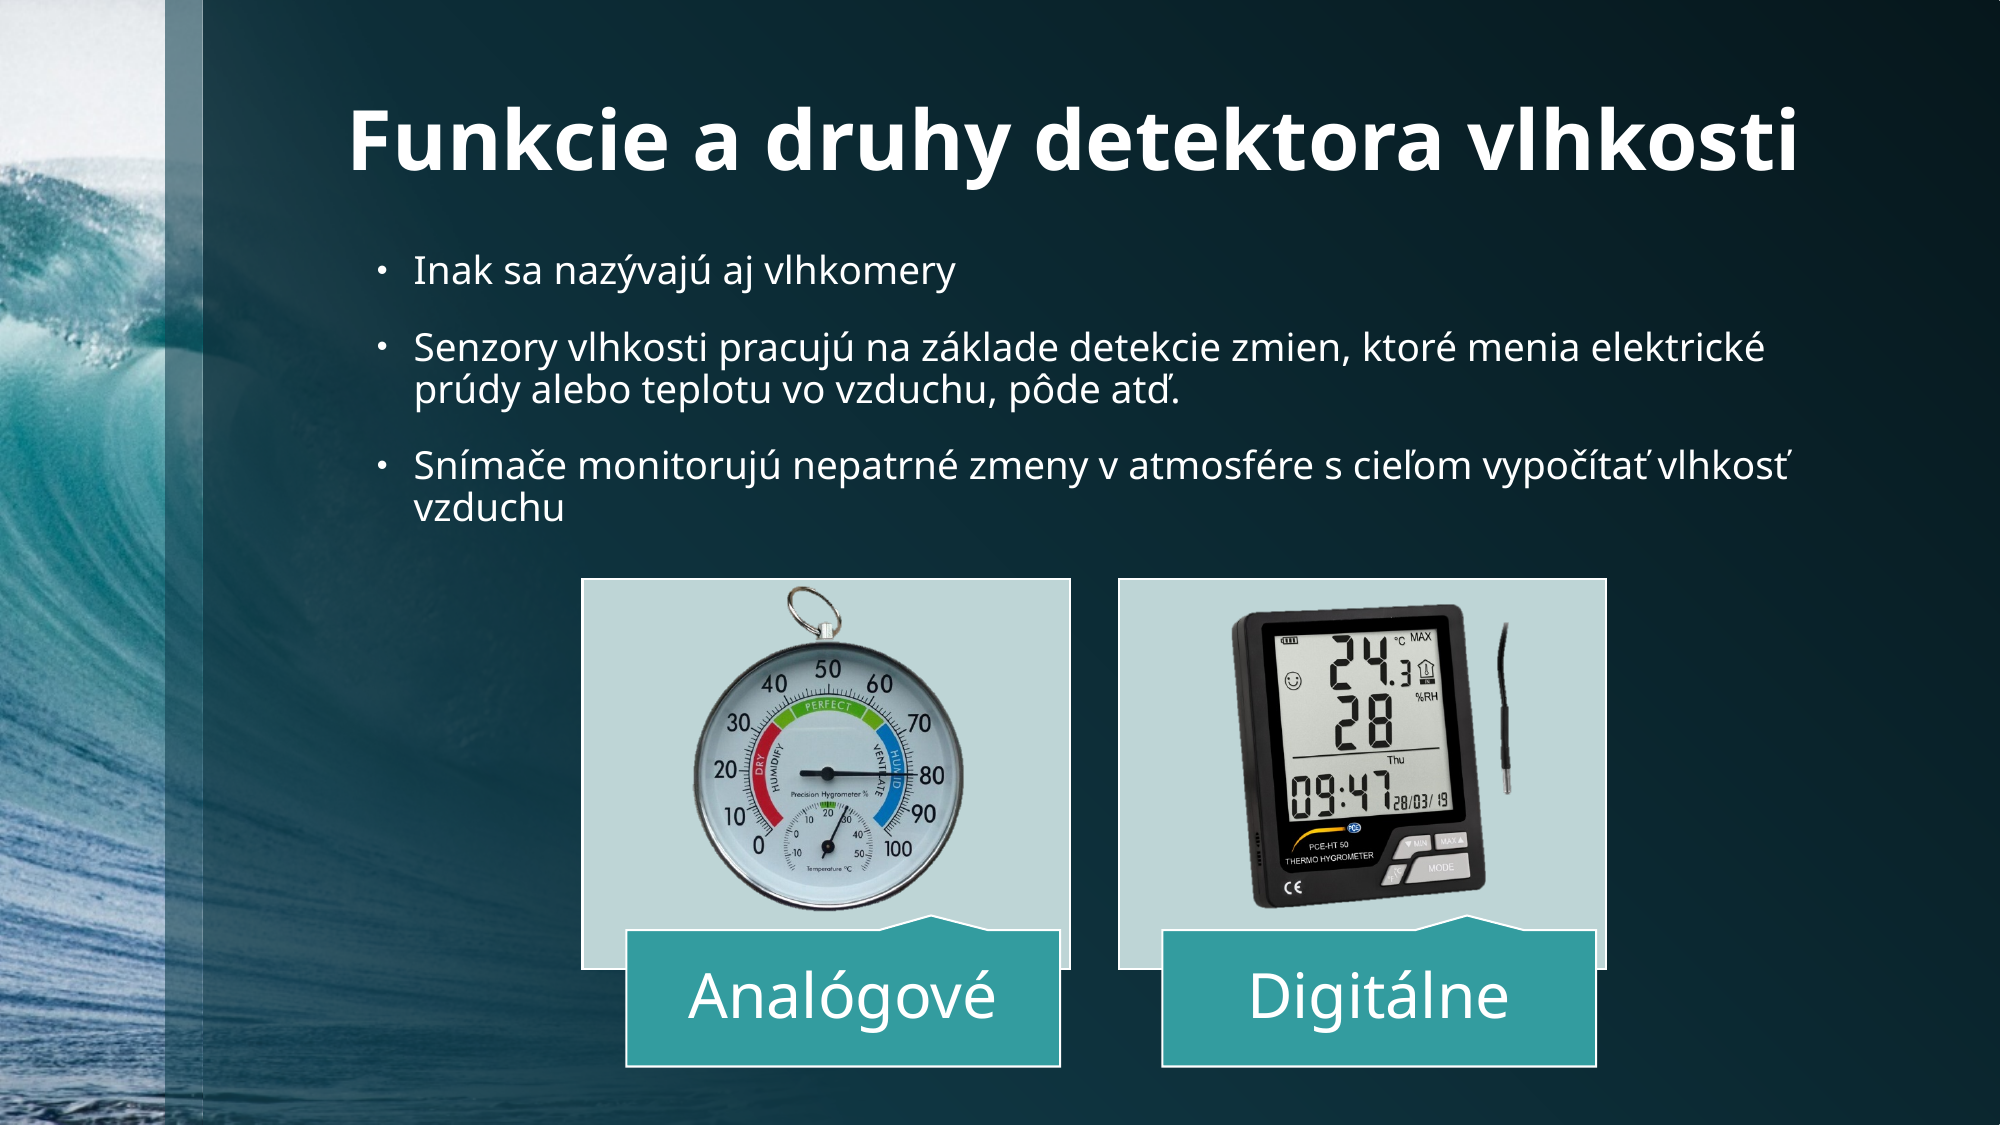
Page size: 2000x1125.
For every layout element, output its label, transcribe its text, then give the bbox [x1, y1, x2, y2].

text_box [397, 579, 1792, 1067]
picture [0, 0, 2000, 1125]
list Inak sa nazývajú aj vlhkomery Senzory vlhkosti pracujú na základe detekcie zmien, ktoré menia elektrické prúdy alebo teplotu vo vzduchu, pôde atď. Snímače monitorujú nepatrné zmeny v atmosfére s cieľom vypočítať vlhkosť vzduchu [361, 243, 1825, 539]
title Funkcie a druhy detektora vlhkosti [324, 61, 1825, 197]
